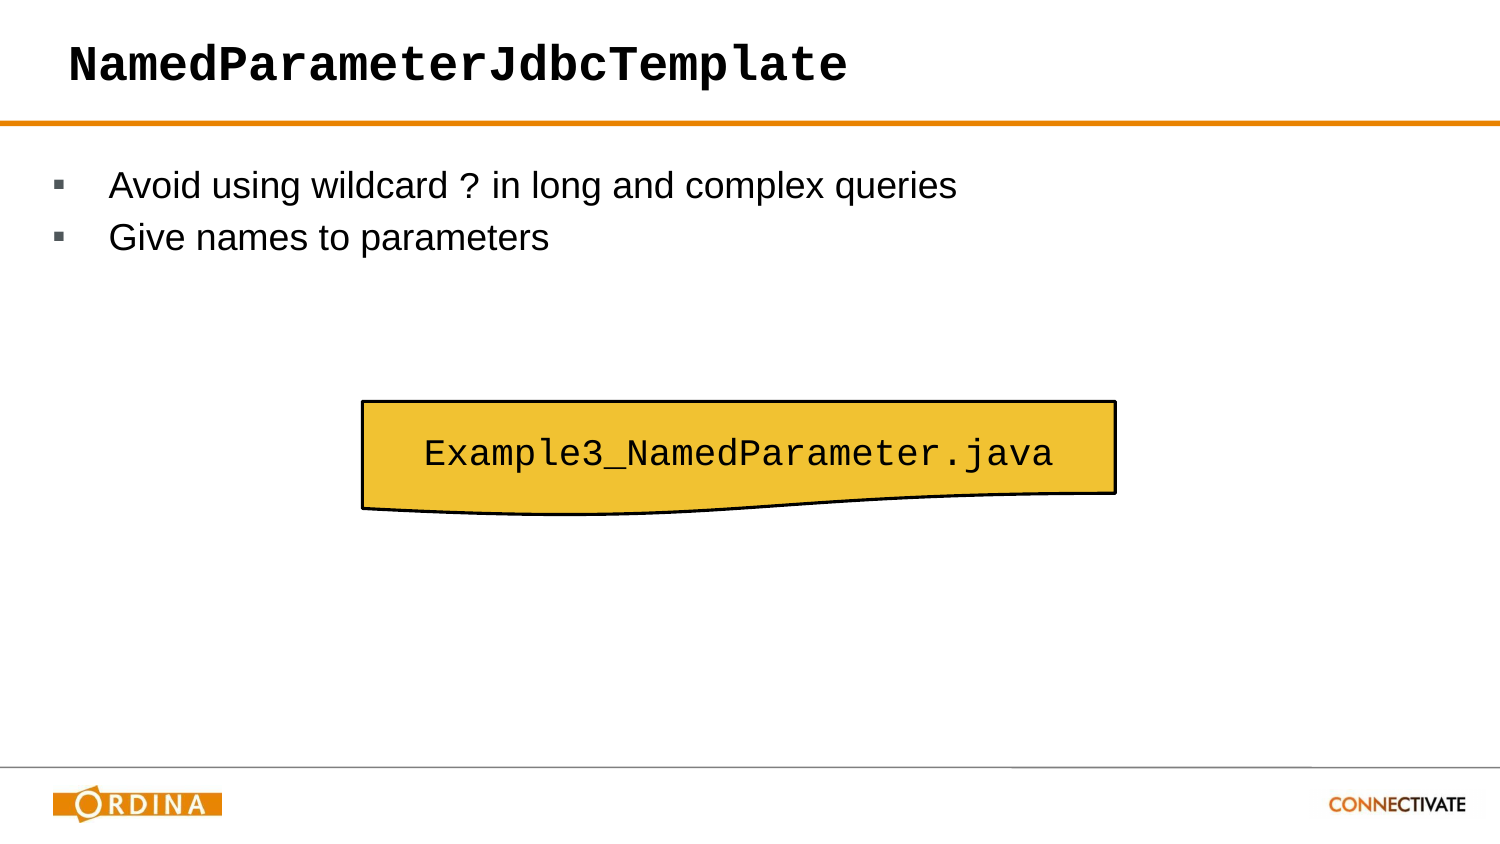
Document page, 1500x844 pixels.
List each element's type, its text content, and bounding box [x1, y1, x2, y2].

picture [53, 785, 222, 823]
text_box Example3_NamedParameter.java [362, 401, 1116, 515]
title NamedParameterJdbcTemplate [53, 0, 1459, 121]
list Avoid using wildcard ? in long and complex queries Give names to parameters [18, 139, 1460, 750]
picture [1310, 790, 1486, 819]
